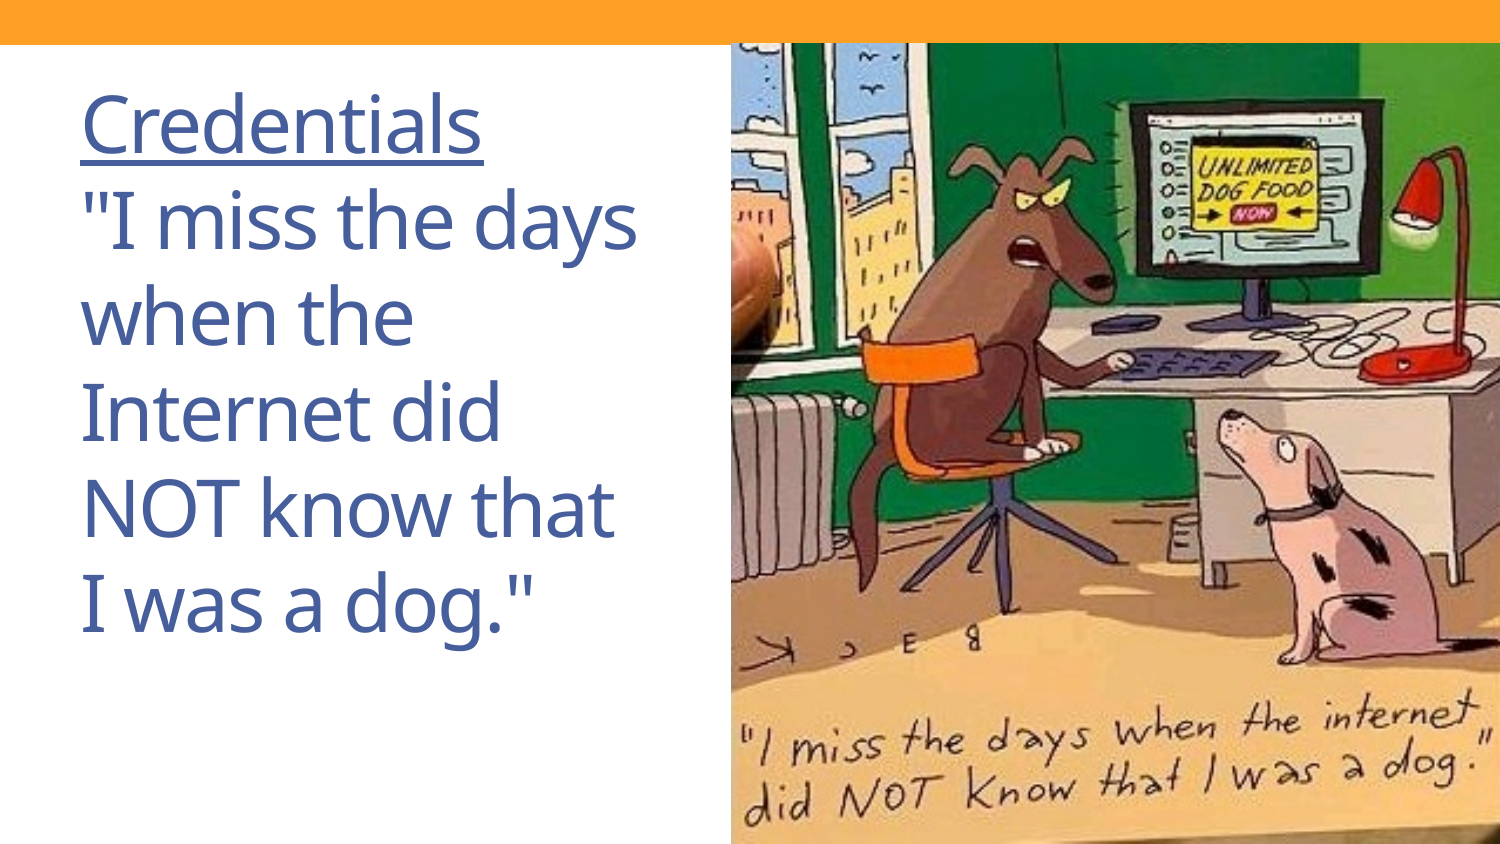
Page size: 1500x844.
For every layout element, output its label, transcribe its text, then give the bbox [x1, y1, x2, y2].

title Credentials "I miss the days when the Internet did NOT know that I was a dog." [64, 65, 668, 732]
picture [731, 43, 1500, 844]
